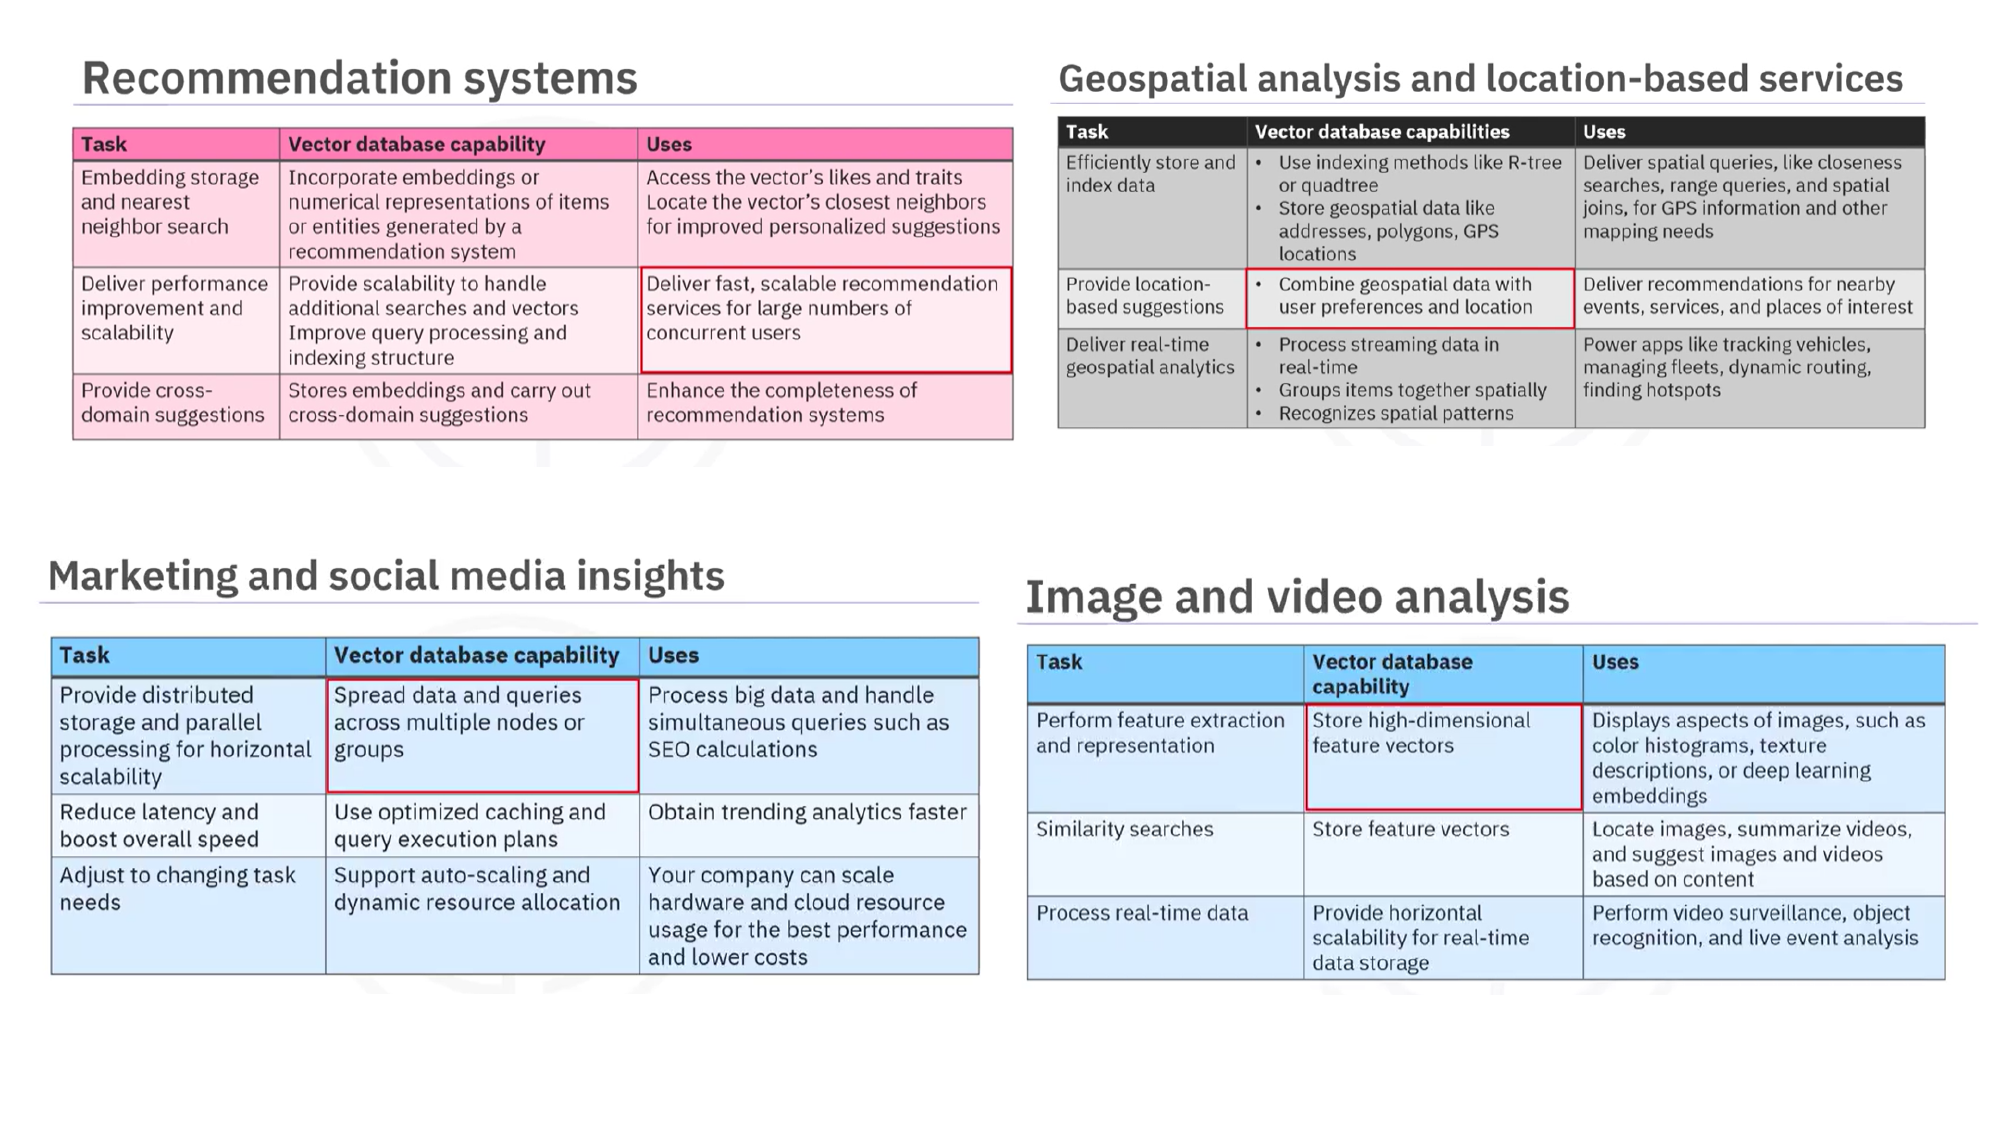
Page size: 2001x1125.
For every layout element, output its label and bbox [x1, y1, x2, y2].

list [55, 44, 1046, 467]
picture [1009, 566, 1979, 995]
picture [1043, 48, 1945, 446]
picture [30, 543, 1000, 994]
